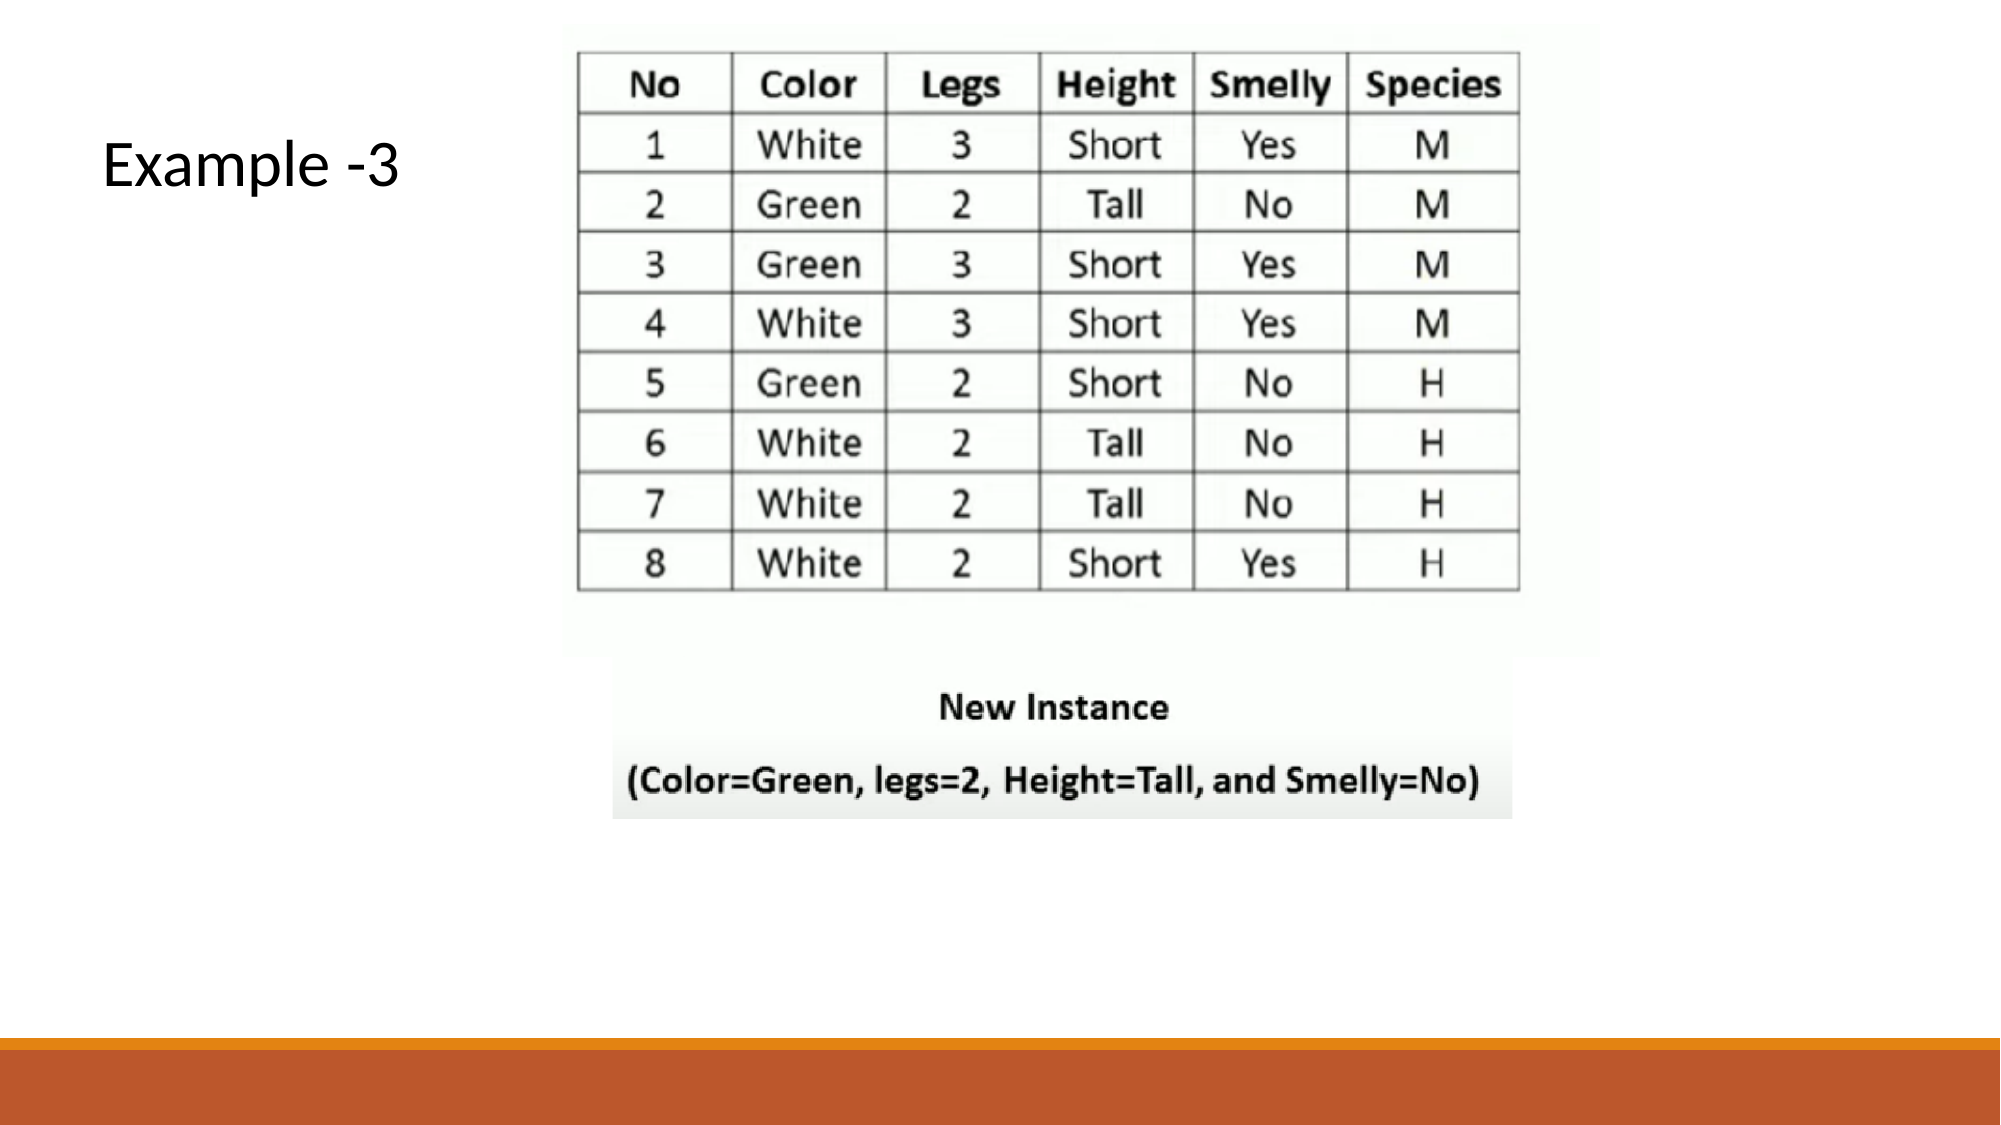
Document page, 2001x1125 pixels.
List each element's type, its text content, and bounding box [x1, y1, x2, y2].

picture [562, 24, 1601, 820]
text_box Example -3 [87, 112, 475, 208]
